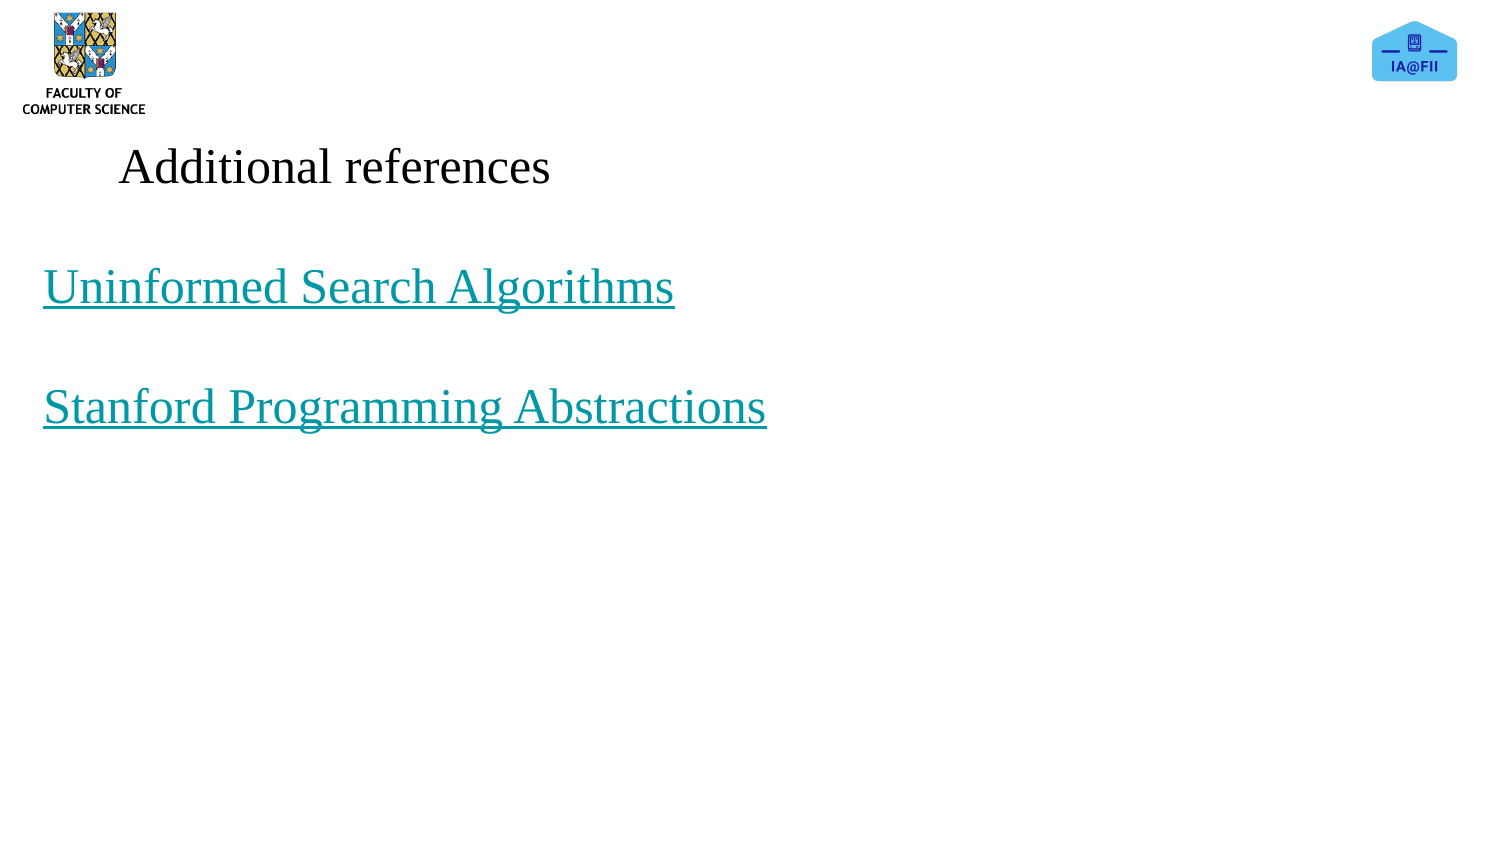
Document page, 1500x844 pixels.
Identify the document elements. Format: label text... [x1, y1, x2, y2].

picture [1349, 0, 1480, 116]
picture [0, 0, 169, 141]
text_box Additional references Uninformed Search Algorithms Stanford Programming Abstractions [28, 118, 1447, 827]
